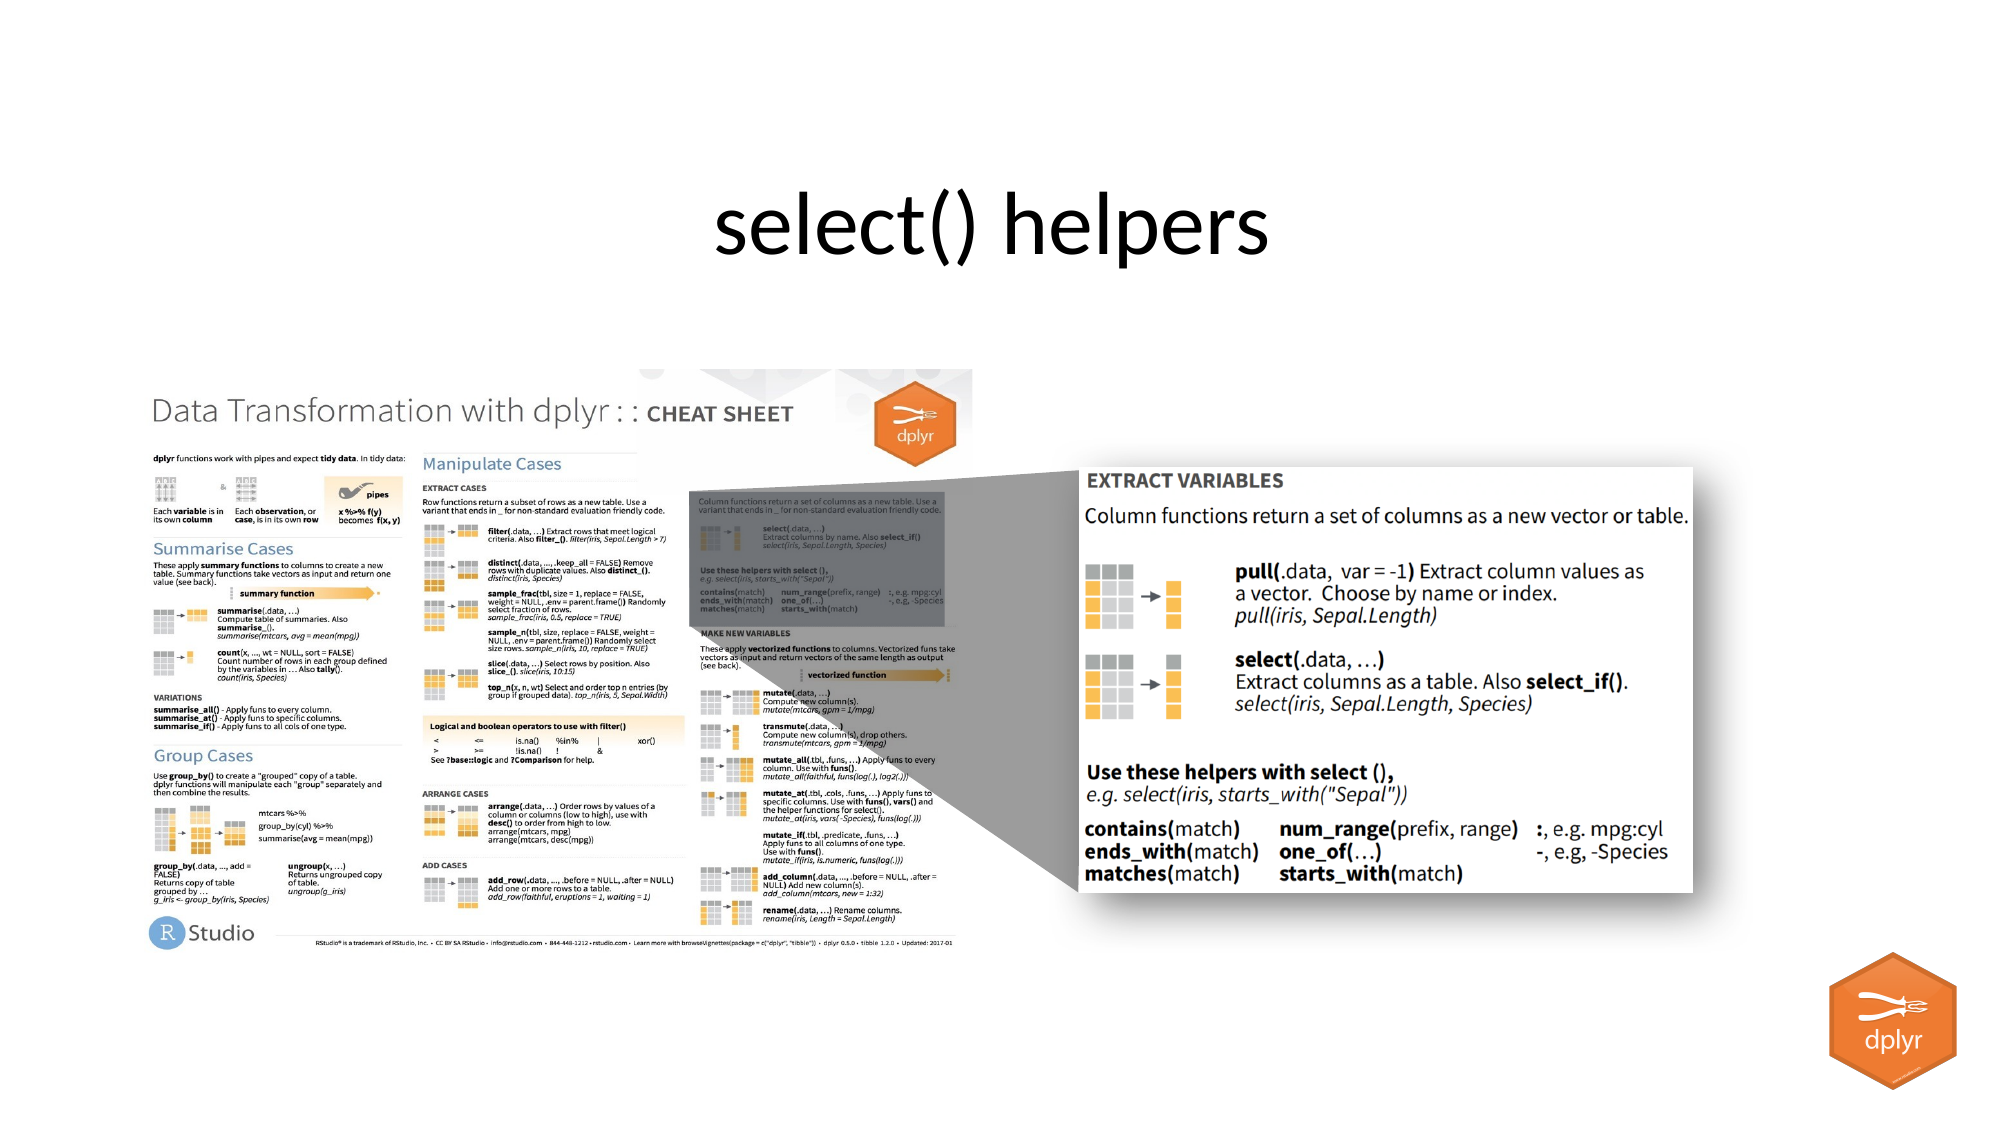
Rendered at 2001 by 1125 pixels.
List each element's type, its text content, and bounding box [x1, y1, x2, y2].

picture [1078, 467, 1694, 893]
title select() helpers [712, 163, 1290, 289]
text_box [689, 491, 945, 627]
text_box [144, 369, 973, 953]
text_box [1829, 952, 1957, 1090]
title Data Analysis Steps [1070, 470, 1078, 890]
text_box [691, 470, 1071, 882]
